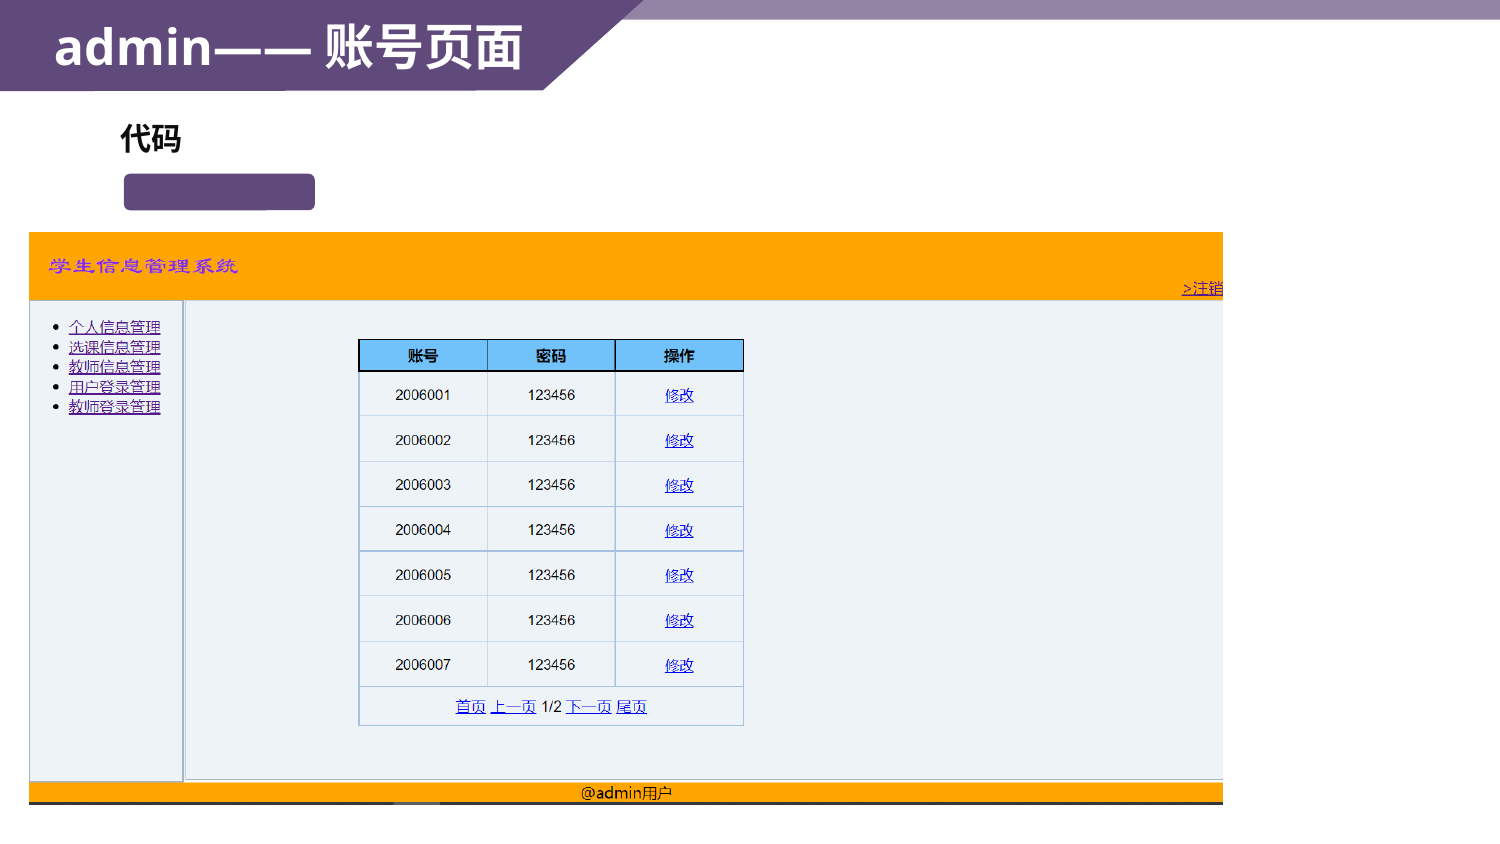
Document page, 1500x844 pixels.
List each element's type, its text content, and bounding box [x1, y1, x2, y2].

picture [29, 232, 1223, 805]
text_box [121, 171, 422, 213]
text_box 代码 [111, 114, 192, 161]
text_box [123, 173, 315, 211]
text_box admin——账号页面 [39, 8, 540, 84]
